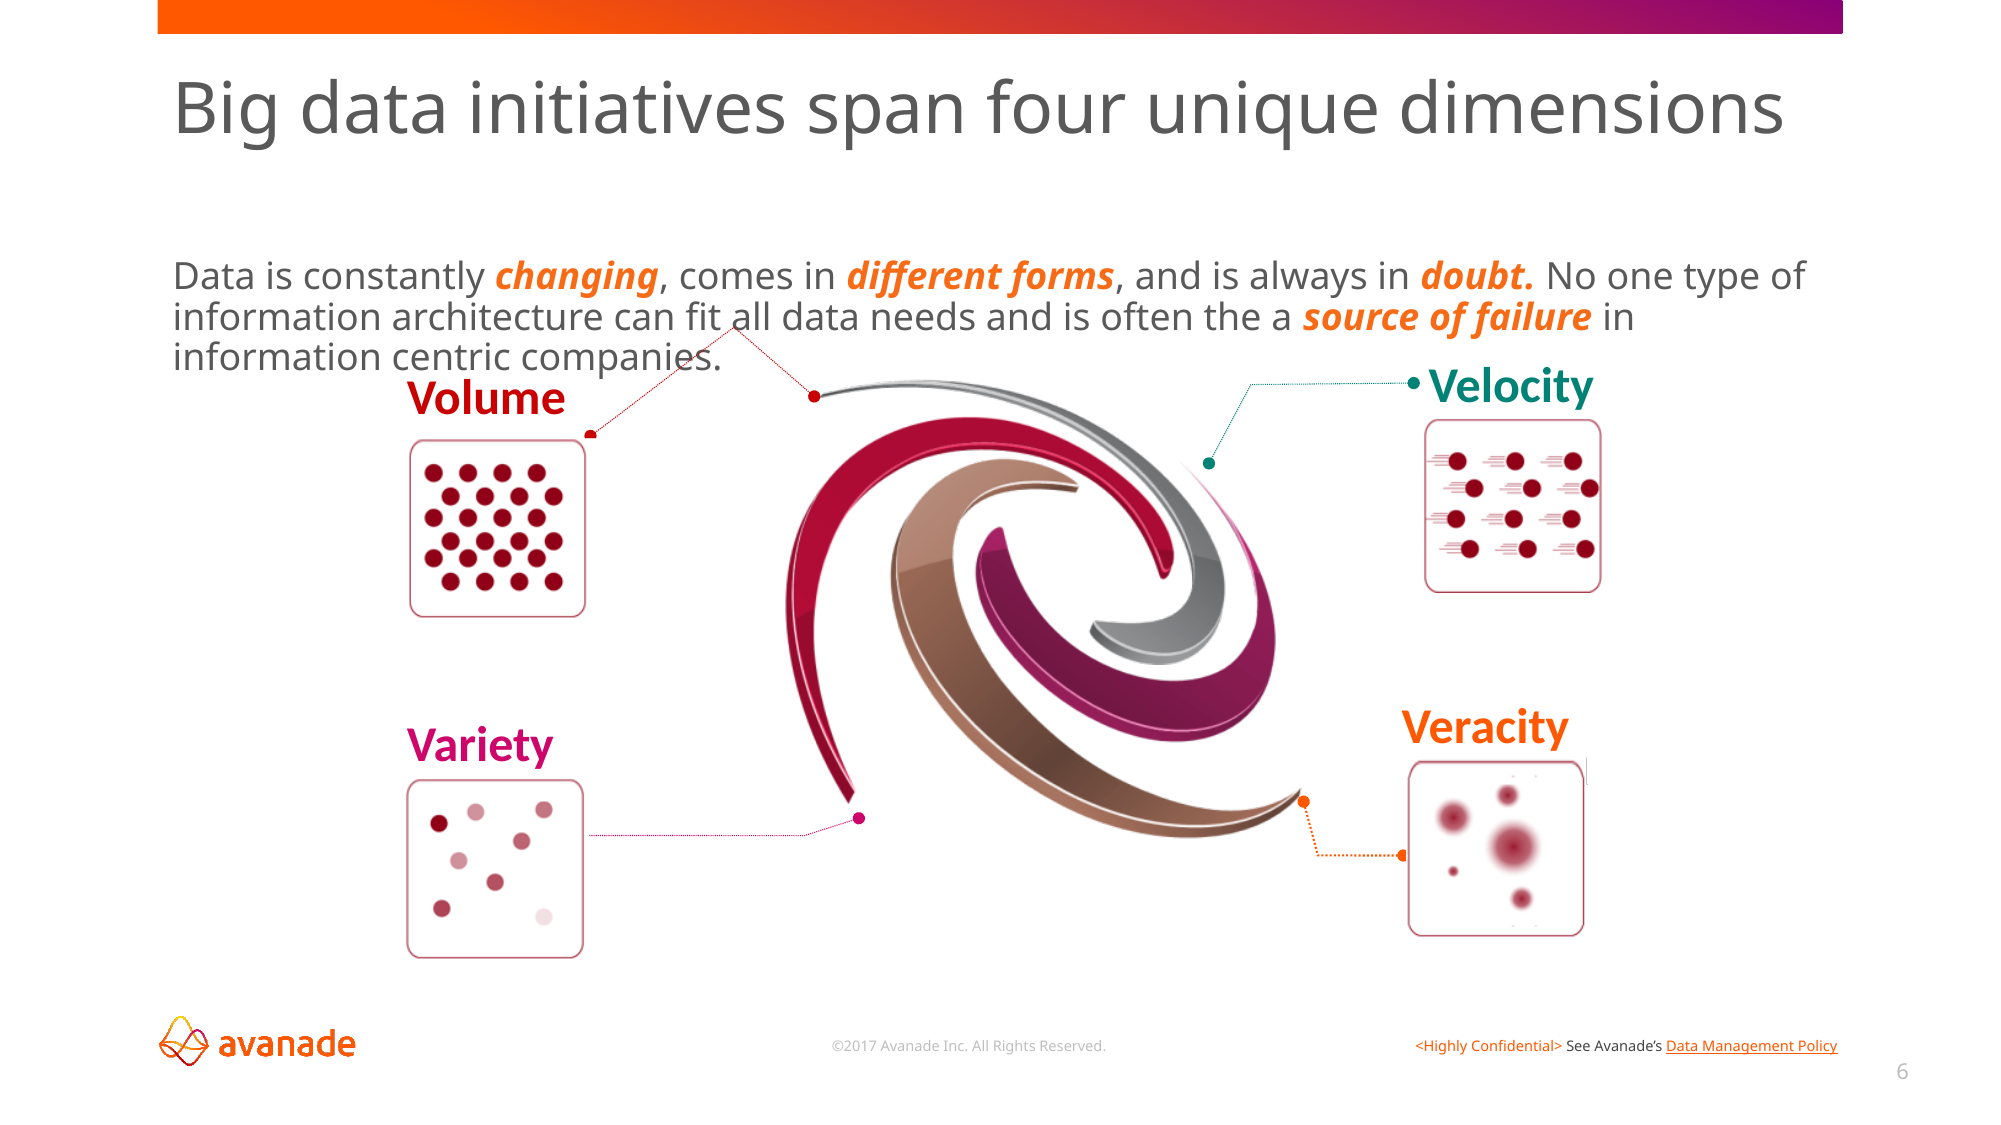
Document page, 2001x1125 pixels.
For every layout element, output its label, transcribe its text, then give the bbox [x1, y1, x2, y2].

text_box [1304, 377, 1413, 427]
picture [1422, 418, 1607, 593]
picture [405, 777, 589, 961]
title Big data initiatives span four unique dimensions [157, 64, 1843, 228]
text_box Veracity [1386, 685, 1608, 749]
picture [1406, 755, 1588, 939]
text_box [589, 822, 783, 837]
text_box Volume [392, 356, 595, 421]
picture [783, 378, 1304, 847]
text_box Variety [392, 704, 577, 768]
picture [138, 995, 384, 1086]
picture [405, 437, 598, 620]
text_box Velocity [1413, 345, 1621, 409]
list Data is constantly changing, comes in different forms, and is always in doubt. No one type of information architecture can fit all data needs and is often the a source of failure in information centric companies. [157, 249, 1843, 964]
slide_number 6 [1842, 1042, 1924, 1103]
text_box [1304, 795, 1406, 862]
text_box [584, 326, 794, 437]
